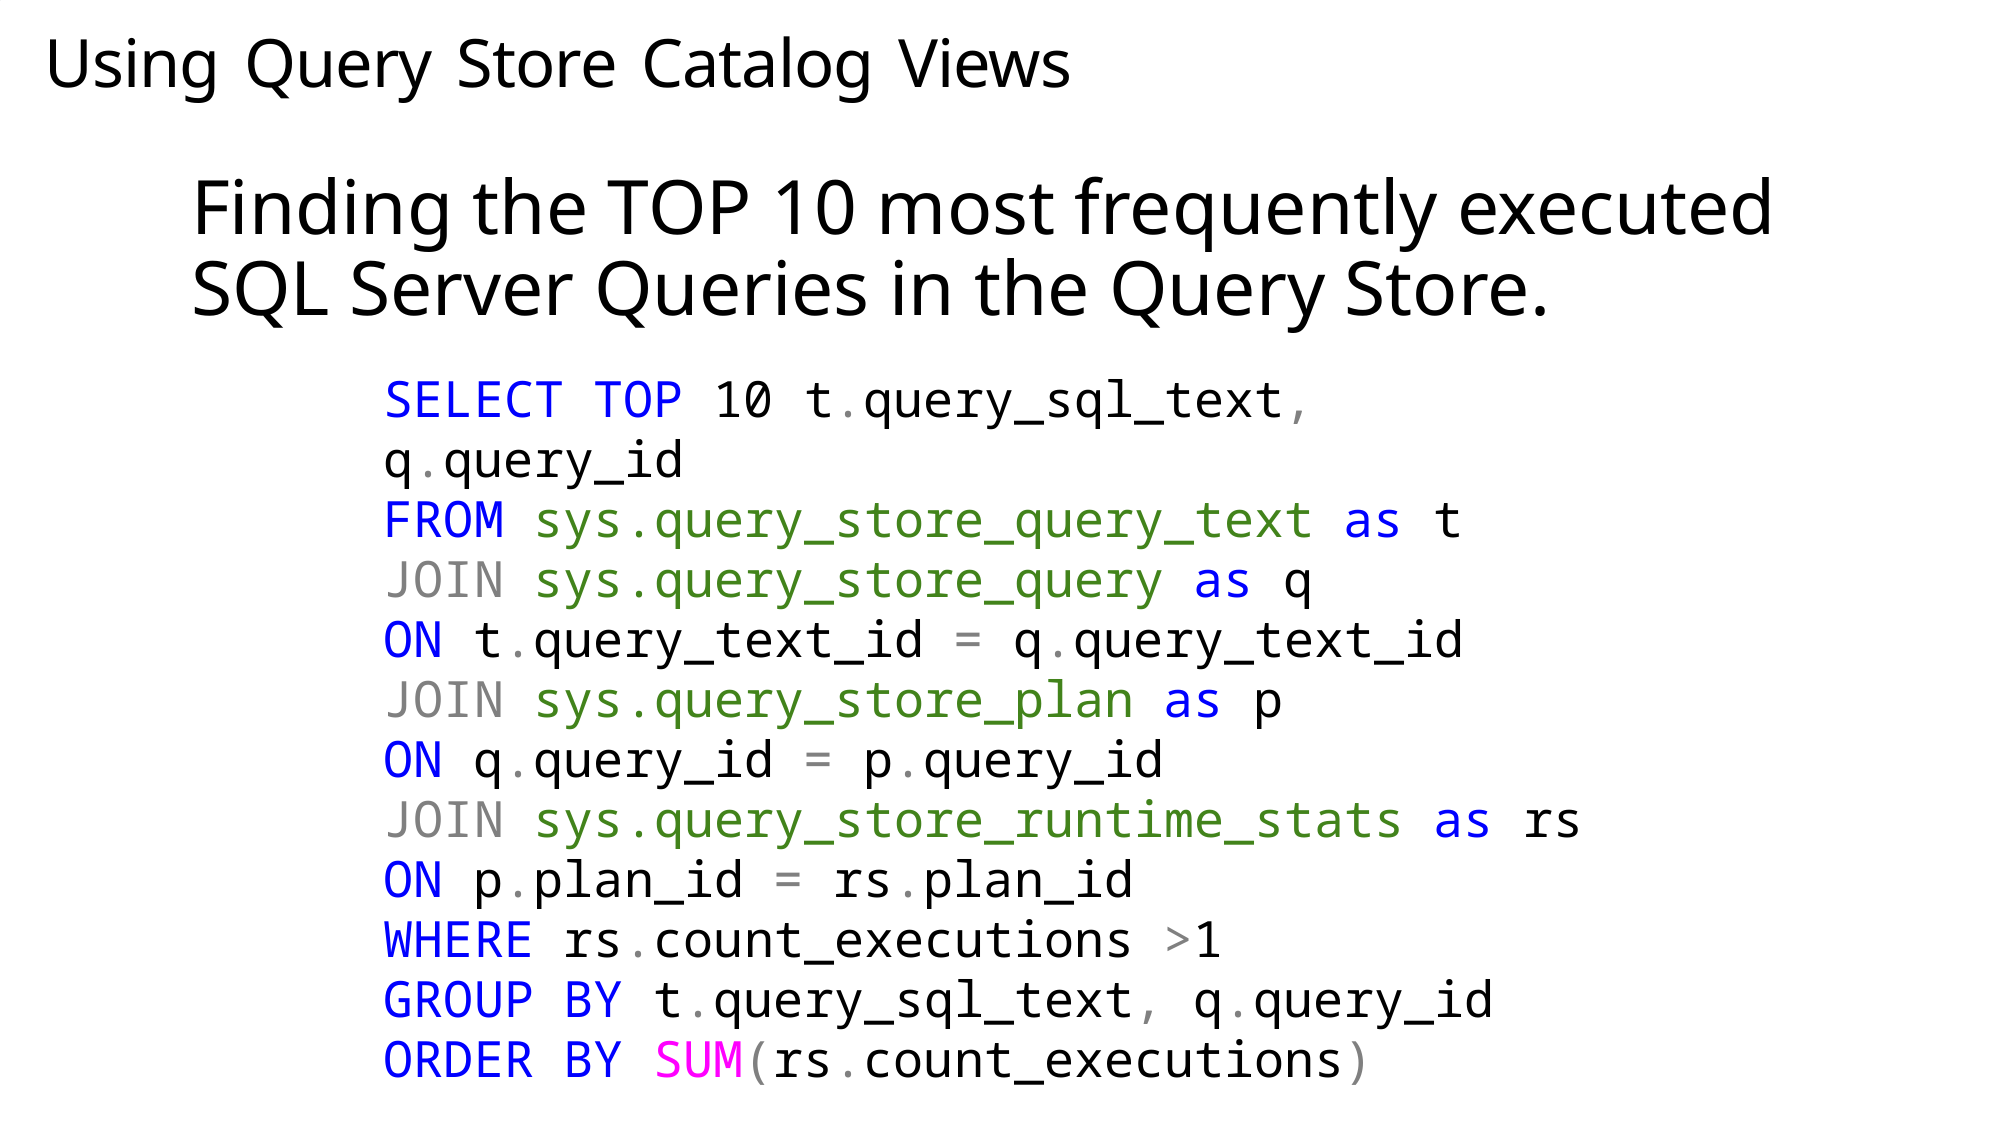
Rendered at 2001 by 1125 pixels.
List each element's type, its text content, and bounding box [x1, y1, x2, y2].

text_box SELECT TOP 10 t.query_sql_text, q.query_id FROM sys.query_store_query_text as t JOIN sys.query_store_query as q ON t.query_text_id = q.query_text_id JOIN sys.query_store_plan as p ON q.query_id = p.query_id JOIN sys.query_store_runtime_stats as rs ON p.plan_id = rs.plan_id WHERE rs.count_executions >1 GROUP BY t.query_sql_text, q.query_id ORDER BY SUM(rs.count_executions) [369, 359, 1631, 1095]
text_box Finding the TOP 10 most frequently executed SQL Server Queries in the Query Store. [176, 162, 1900, 557]
title Using Query Store Catalog Views [44, 30, 1845, 109]
